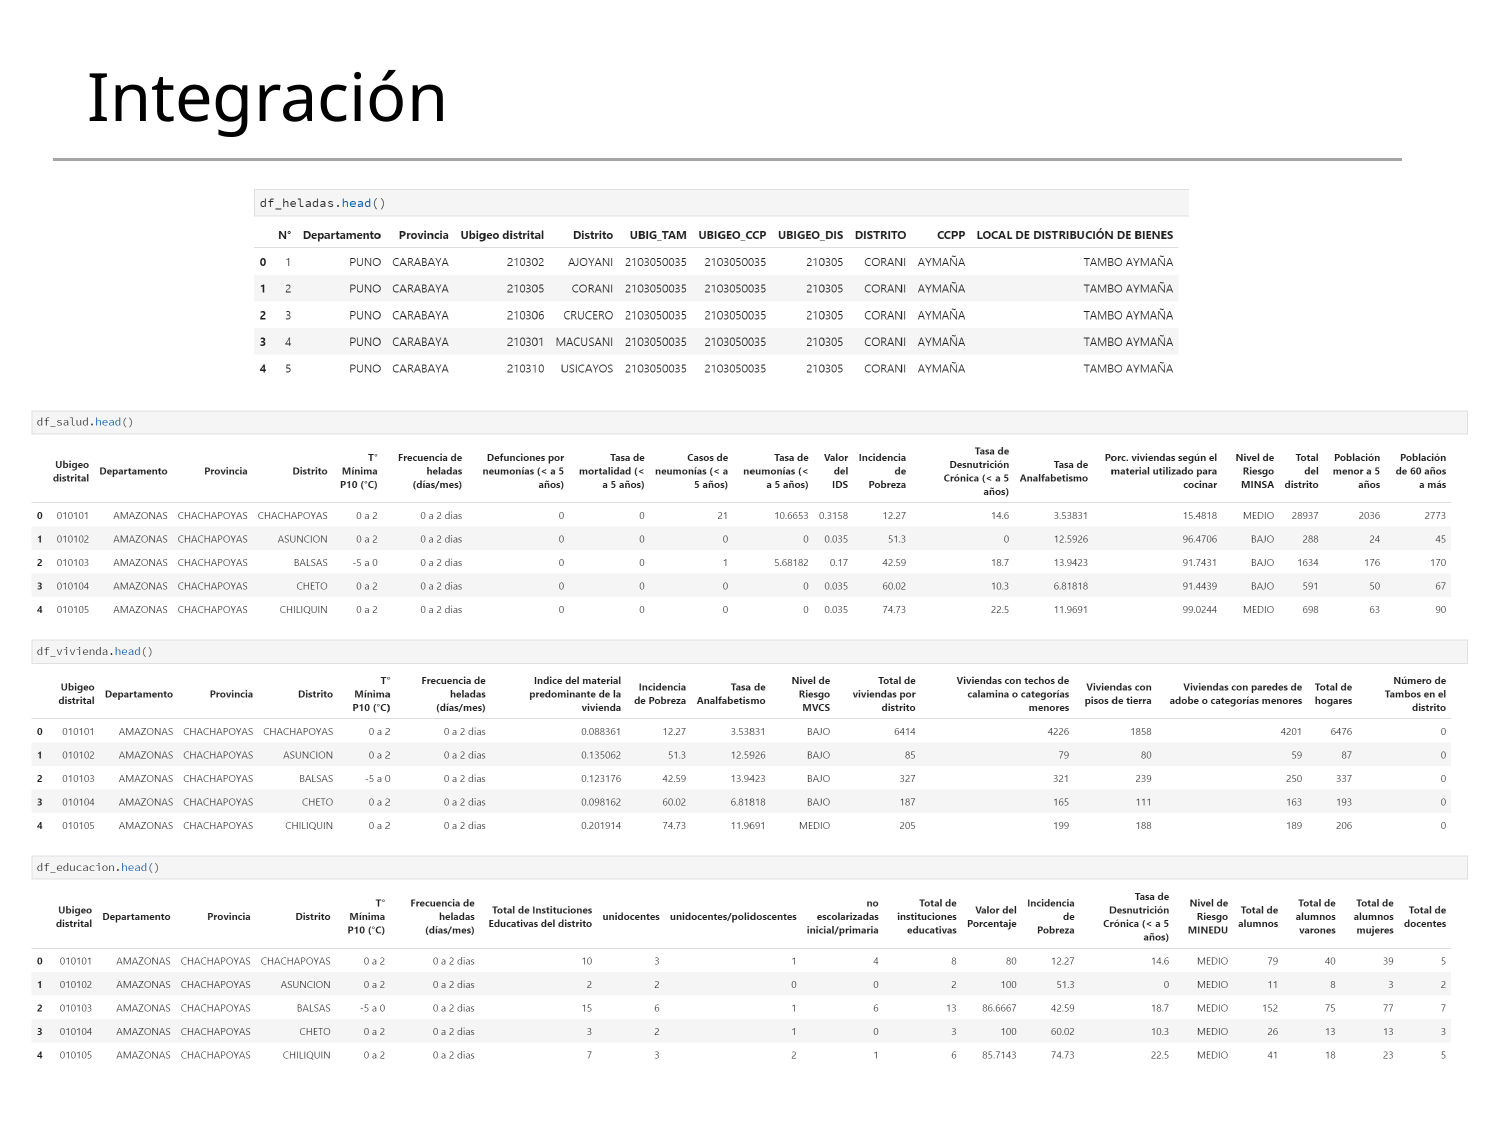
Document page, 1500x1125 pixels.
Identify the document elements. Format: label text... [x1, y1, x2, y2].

title Integración [72, 40, 843, 158]
picture [26, 406, 1474, 1072]
picture [249, 185, 1189, 383]
